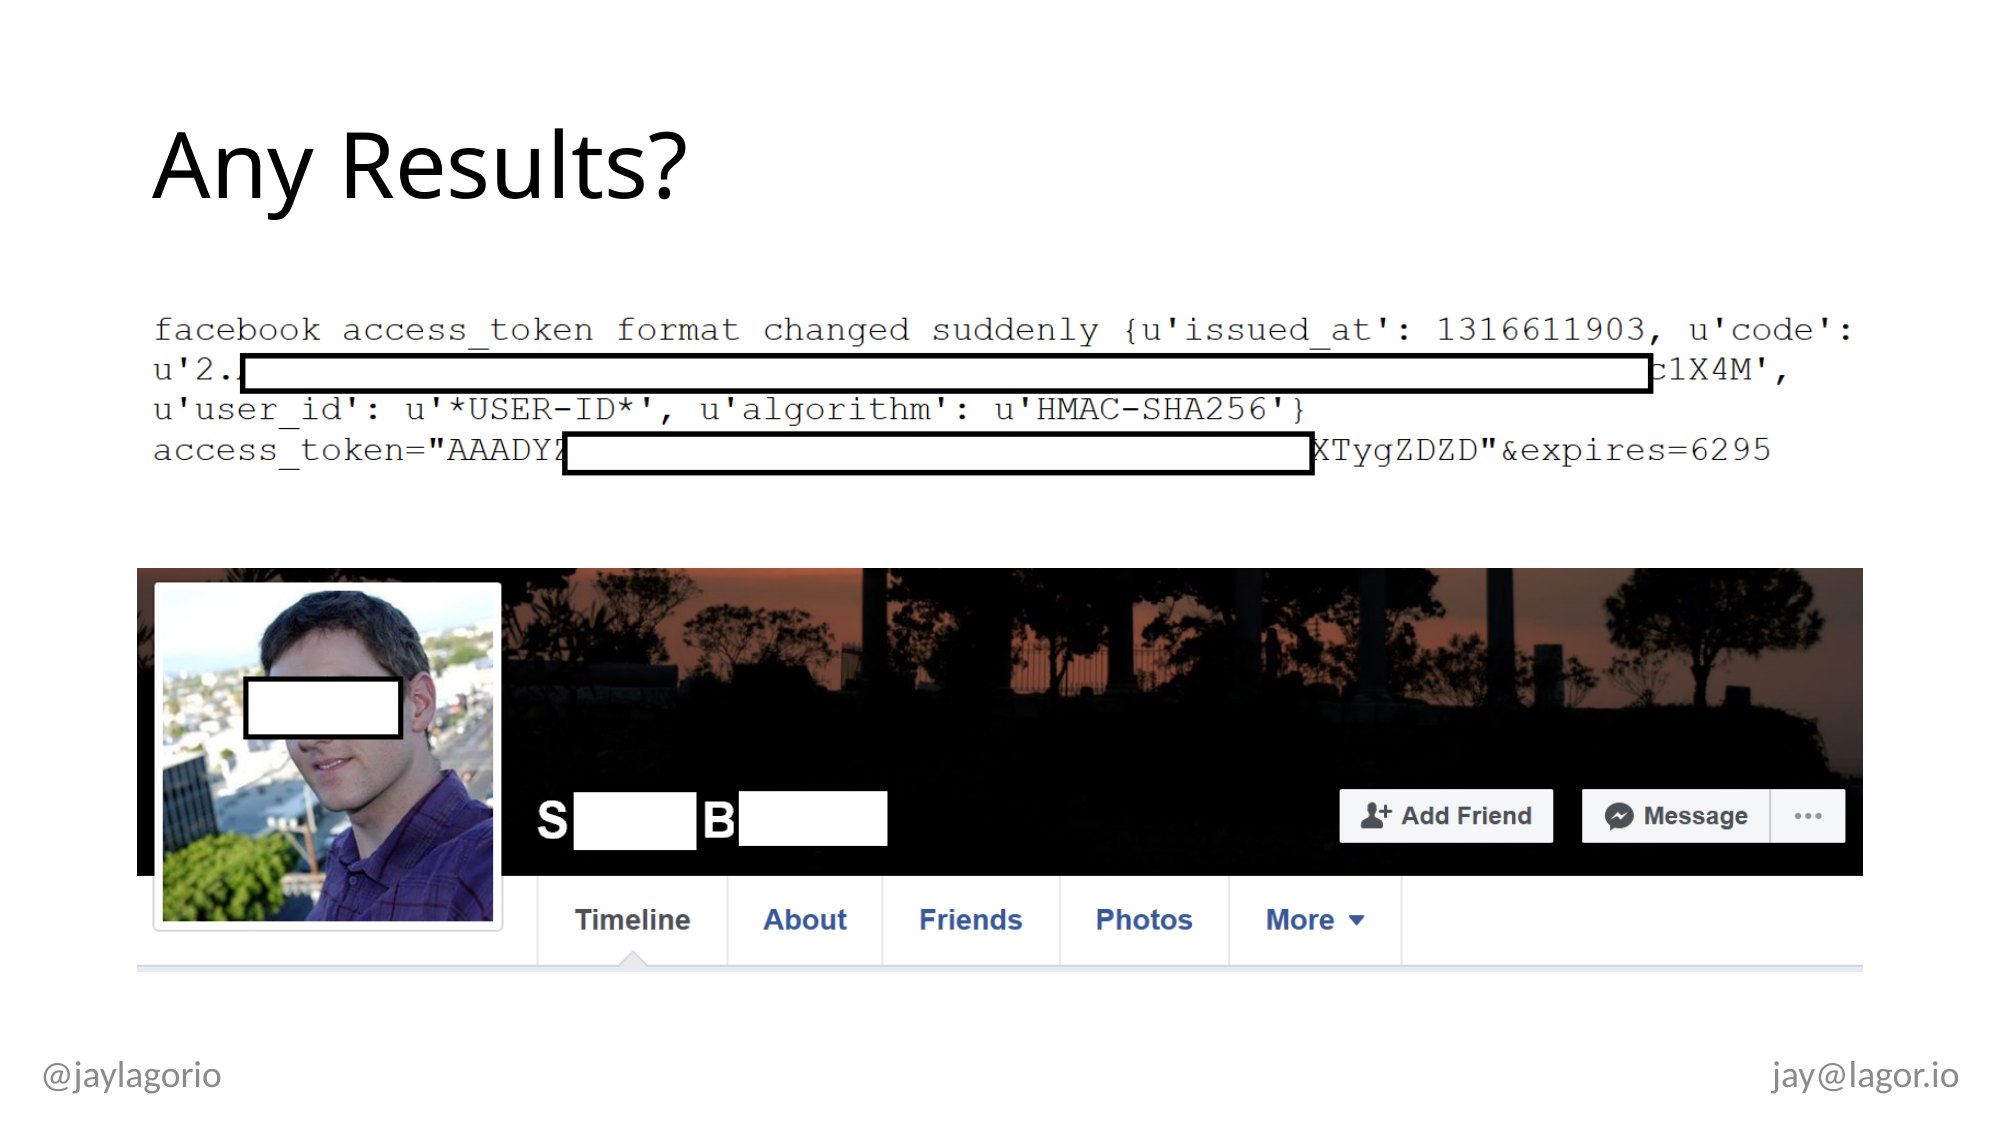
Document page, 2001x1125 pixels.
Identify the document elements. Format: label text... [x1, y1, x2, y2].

title Any Results? [137, 59, 1863, 278]
picture [137, 568, 1863, 972]
picture [137, 299, 1877, 481]
